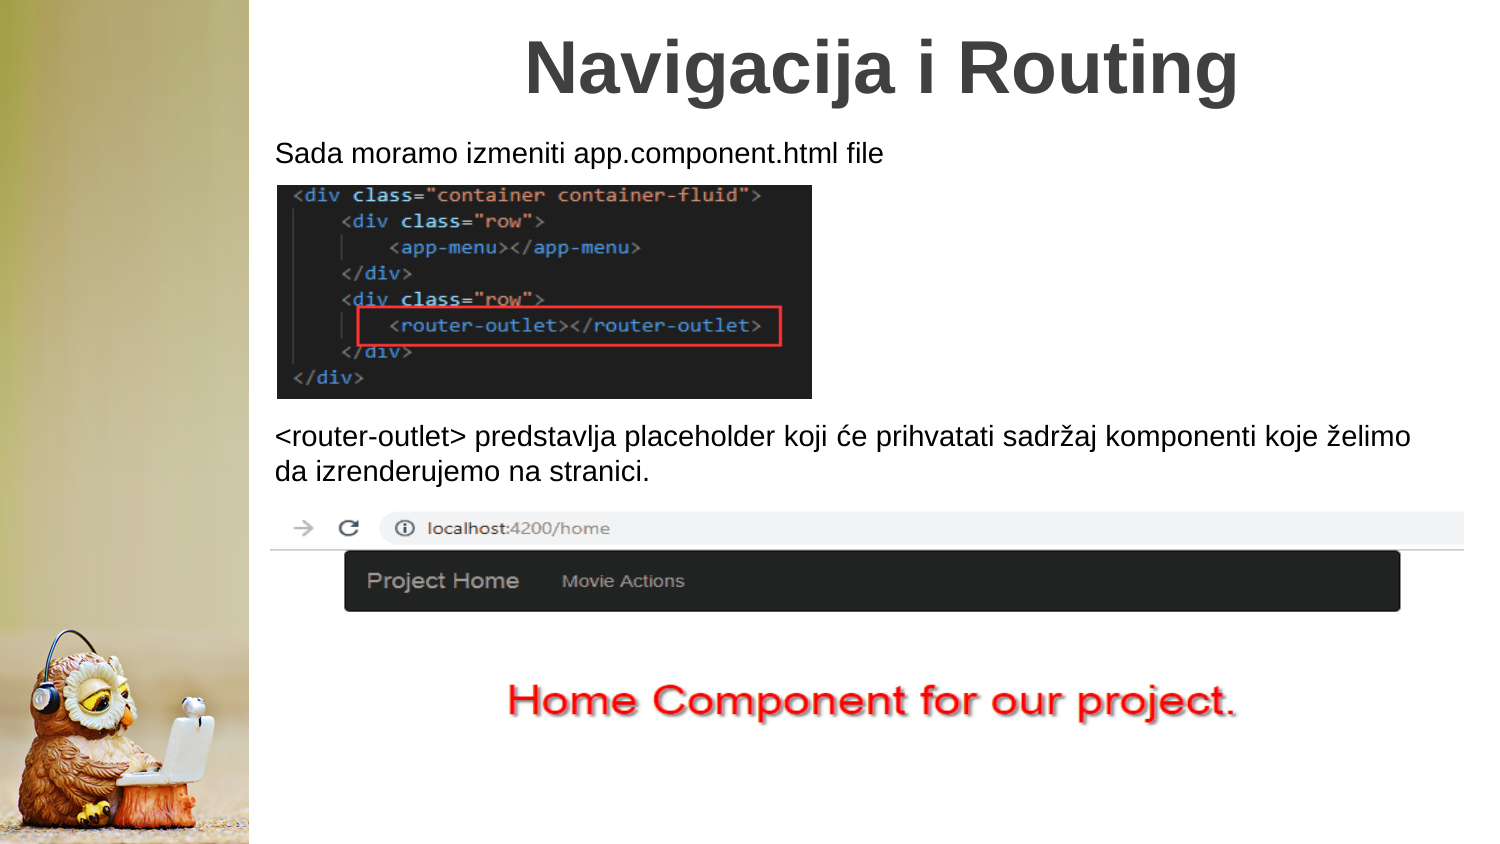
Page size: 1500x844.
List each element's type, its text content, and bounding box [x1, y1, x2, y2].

title Navigacija i Routing [265, 0, 1500, 127]
text_box Sada moramo izmeniti app.component.html file [259, 126, 1442, 177]
picture [0, 0, 1500, 844]
text_box <router-outlet> predstavlja placeholder koji će prihvatati sadržaj komponenti koje želimo da izrenderujemo na stranici. [259, 410, 1442, 495]
